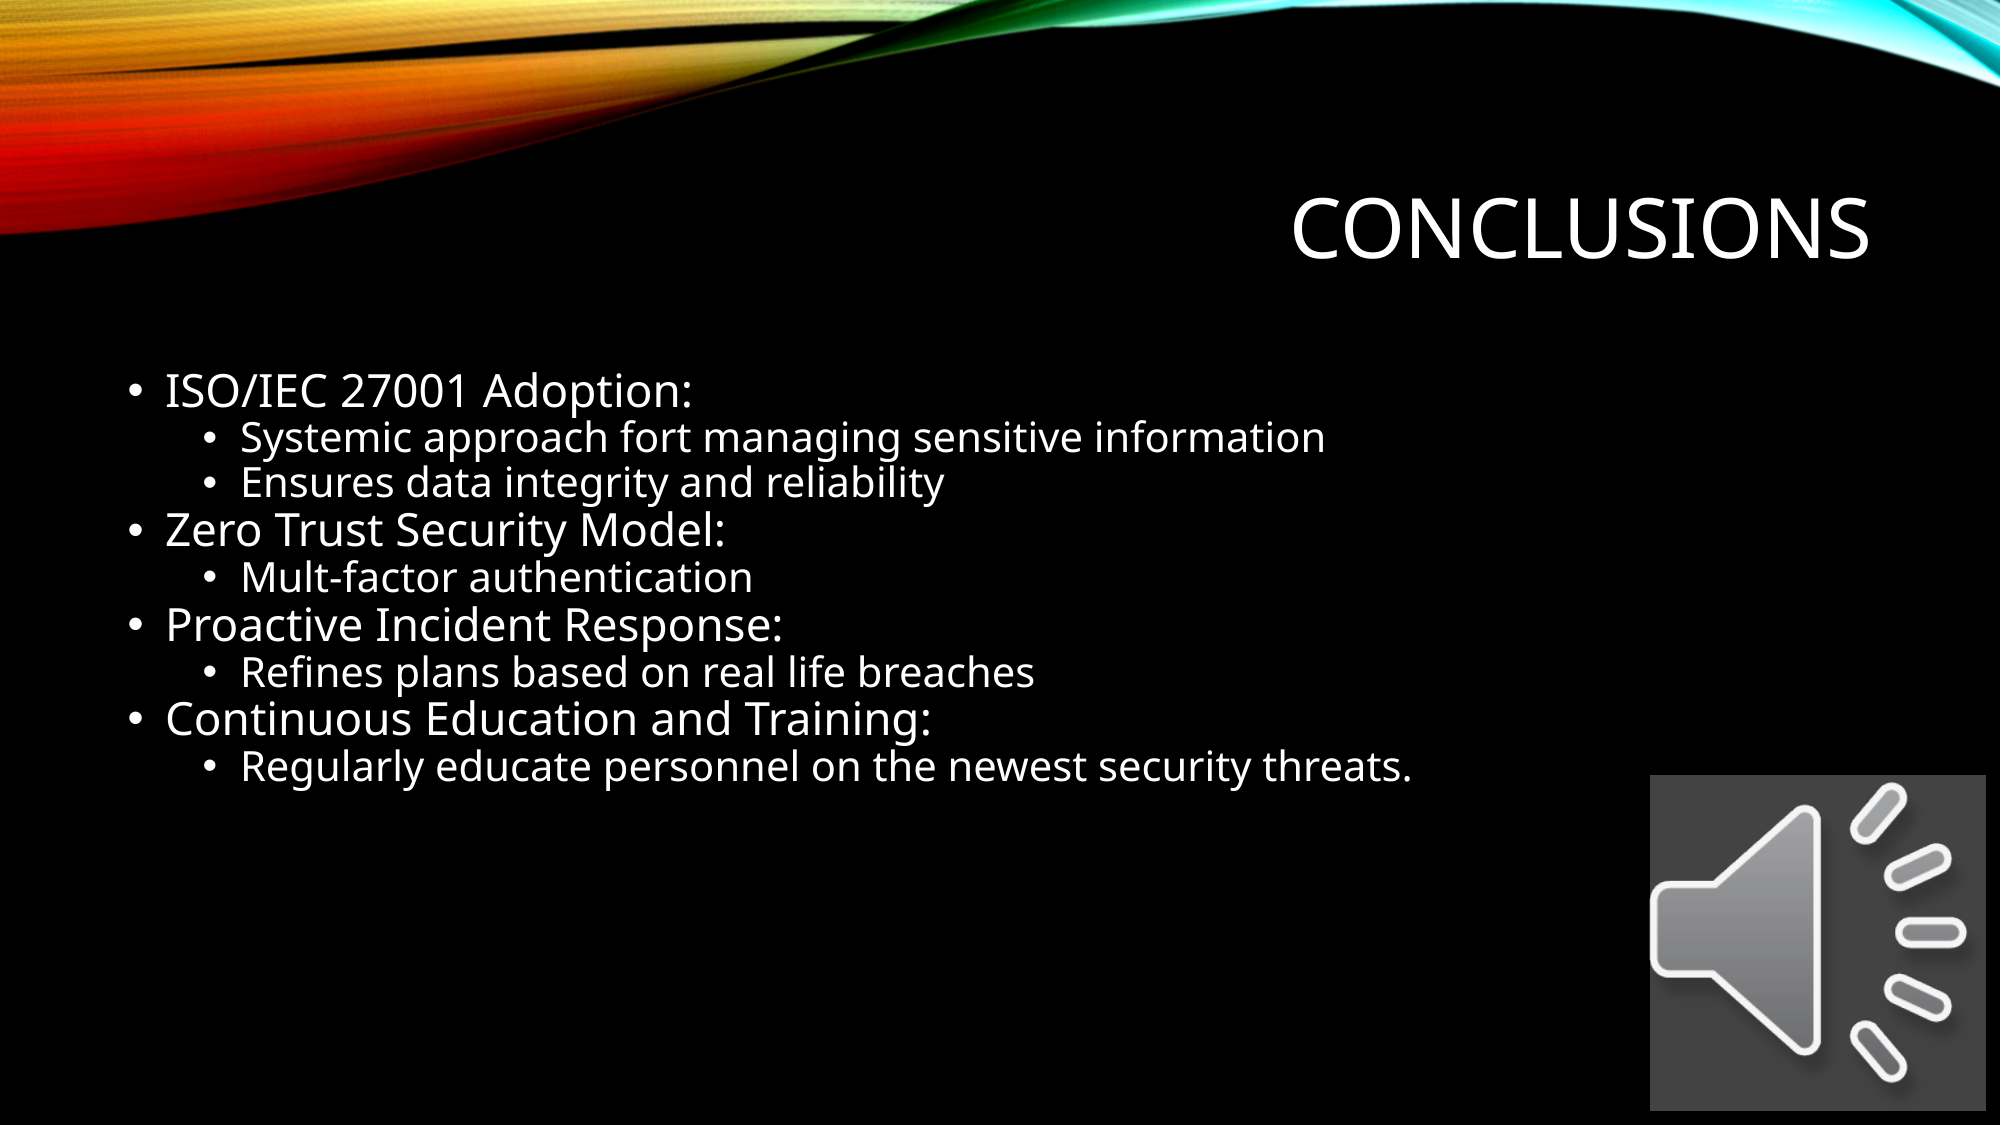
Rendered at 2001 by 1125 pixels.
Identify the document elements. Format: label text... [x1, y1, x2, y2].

list ISO/IEC 27001 Adoption: Systemic approach fort managing sensitive information Ensures data integrity and reliability Zero Trust Security Model: Mult-factor authentication Proactive Incident Response: Refines plans based on real life breaches Continuous Education and Training: Regularly educate personnel on the newest security threats. [112, 360, 1888, 1021]
picture [0, 0, 2000, 237]
picture [1648, 773, 1987, 1112]
title CONCLUSIONS [474, 125, 1888, 338]
